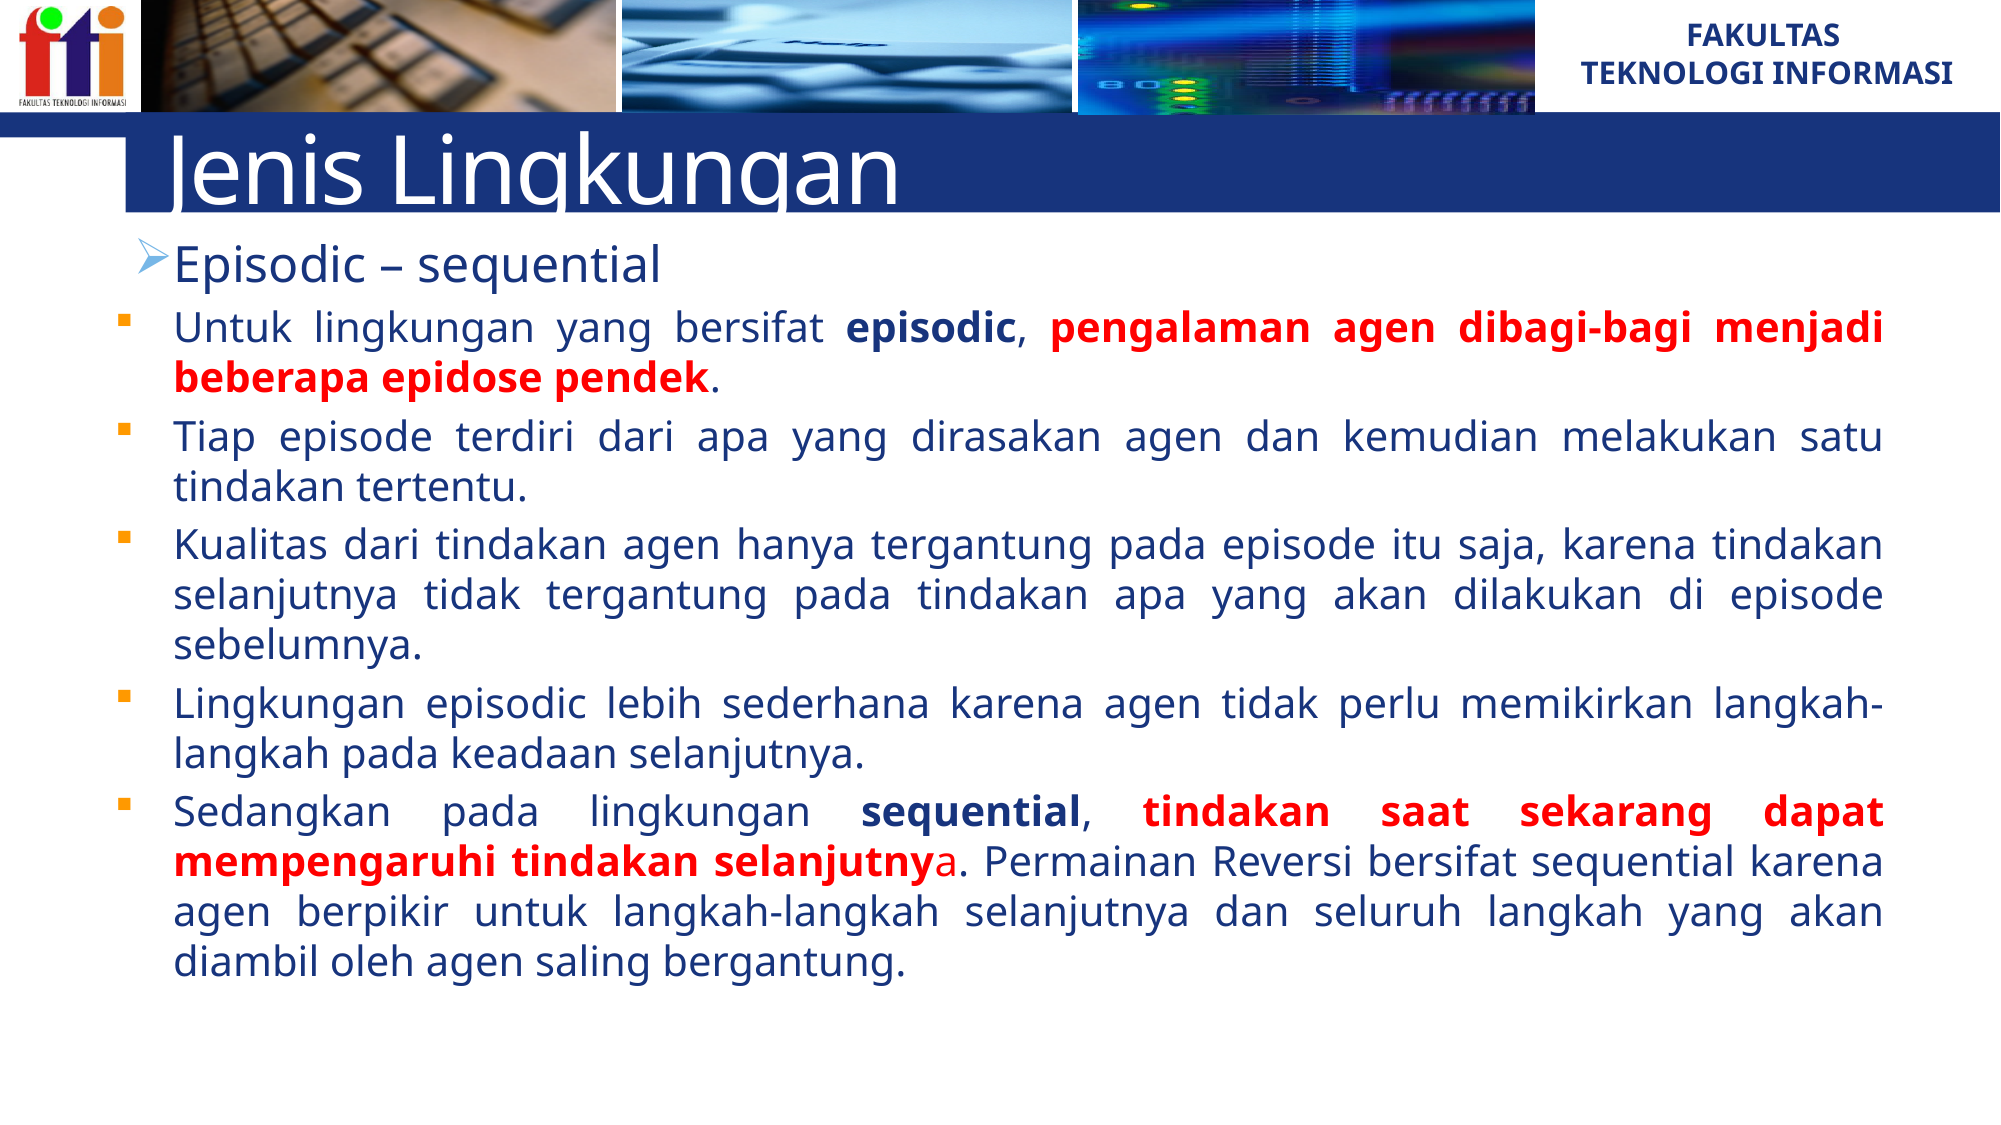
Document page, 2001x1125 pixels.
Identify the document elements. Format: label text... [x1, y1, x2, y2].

picture [622, 0, 1072, 113]
picture [141, 0, 616, 112]
picture [1078, 0, 1535, 115]
list Episodic – sequential Untuk lingkungan yang bersifat episodic, pengalaman agen dibagi-bagi menjadi beberapa epidose pendek. Tiap episode terdiri dari apa yang dirasakan agen dan kemudian melakukan satu tindakan tertentu. Kualitas dari tindakan agen hanya tergantung pada episode itu saja, karena tindakan selanjutnya tidak tergantung pada tindakan apa yang akan dilakukan di episode sebelumnya. Lingkungan episodic lebih sederhana karena agen tidak perlu memikirkan langkah-langkah pada keadaan selanjutnya. Sedangkan pada lingkungan sequential, tindakan saat sekarang dapat mempengaruhi tindakan selanjutnya. Permainan Reversi bersifat sequential karena agen berpikir untuk langkah-langkah selanjutnya dan seluruh langkah yang akan diambil oleh agen saling bergantung. [99, 224, 1901, 1038]
title Jenis Lingkungan [149, 119, 1934, 213]
picture [19, 6, 126, 106]
